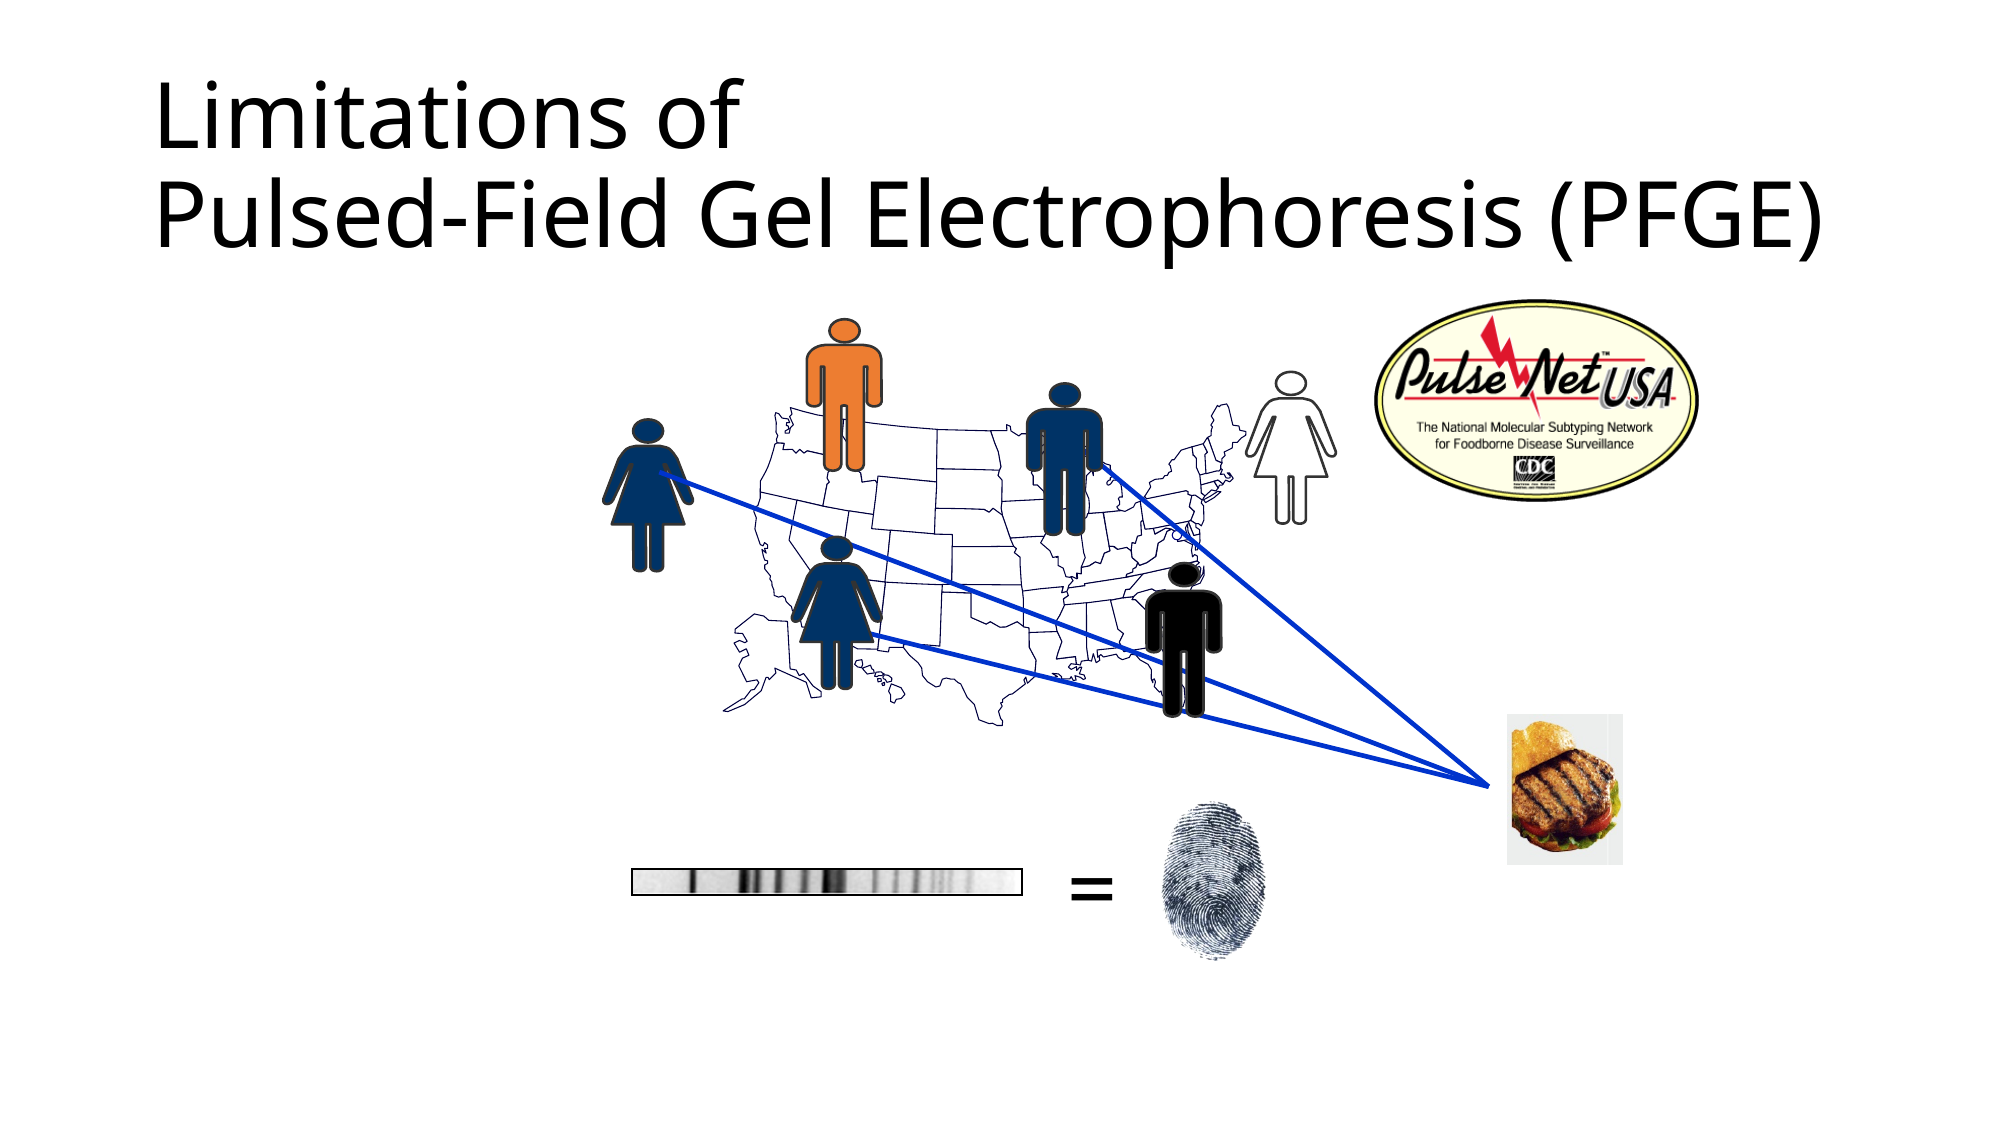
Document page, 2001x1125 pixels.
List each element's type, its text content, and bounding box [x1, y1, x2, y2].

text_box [791, 536, 882, 689]
title Limitations of Pulsed-Field Gel Electrophoresis (PFGE) [137, 59, 1863, 278]
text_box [720, 403, 1027, 442]
text_box = [1052, 813, 1113, 949]
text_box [1374, 299, 1699, 502]
text_box [806, 344, 882, 403]
text_box [829, 319, 860, 343]
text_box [1027, 383, 1102, 535]
text_box [1275, 371, 1306, 395]
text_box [659, 442, 1489, 787]
picture [1507, 714, 1623, 865]
picture [632, 869, 1022, 895]
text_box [603, 419, 693, 572]
text_box [1249, 398, 1333, 442]
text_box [1102, 403, 1246, 442]
picture [1151, 795, 1275, 969]
